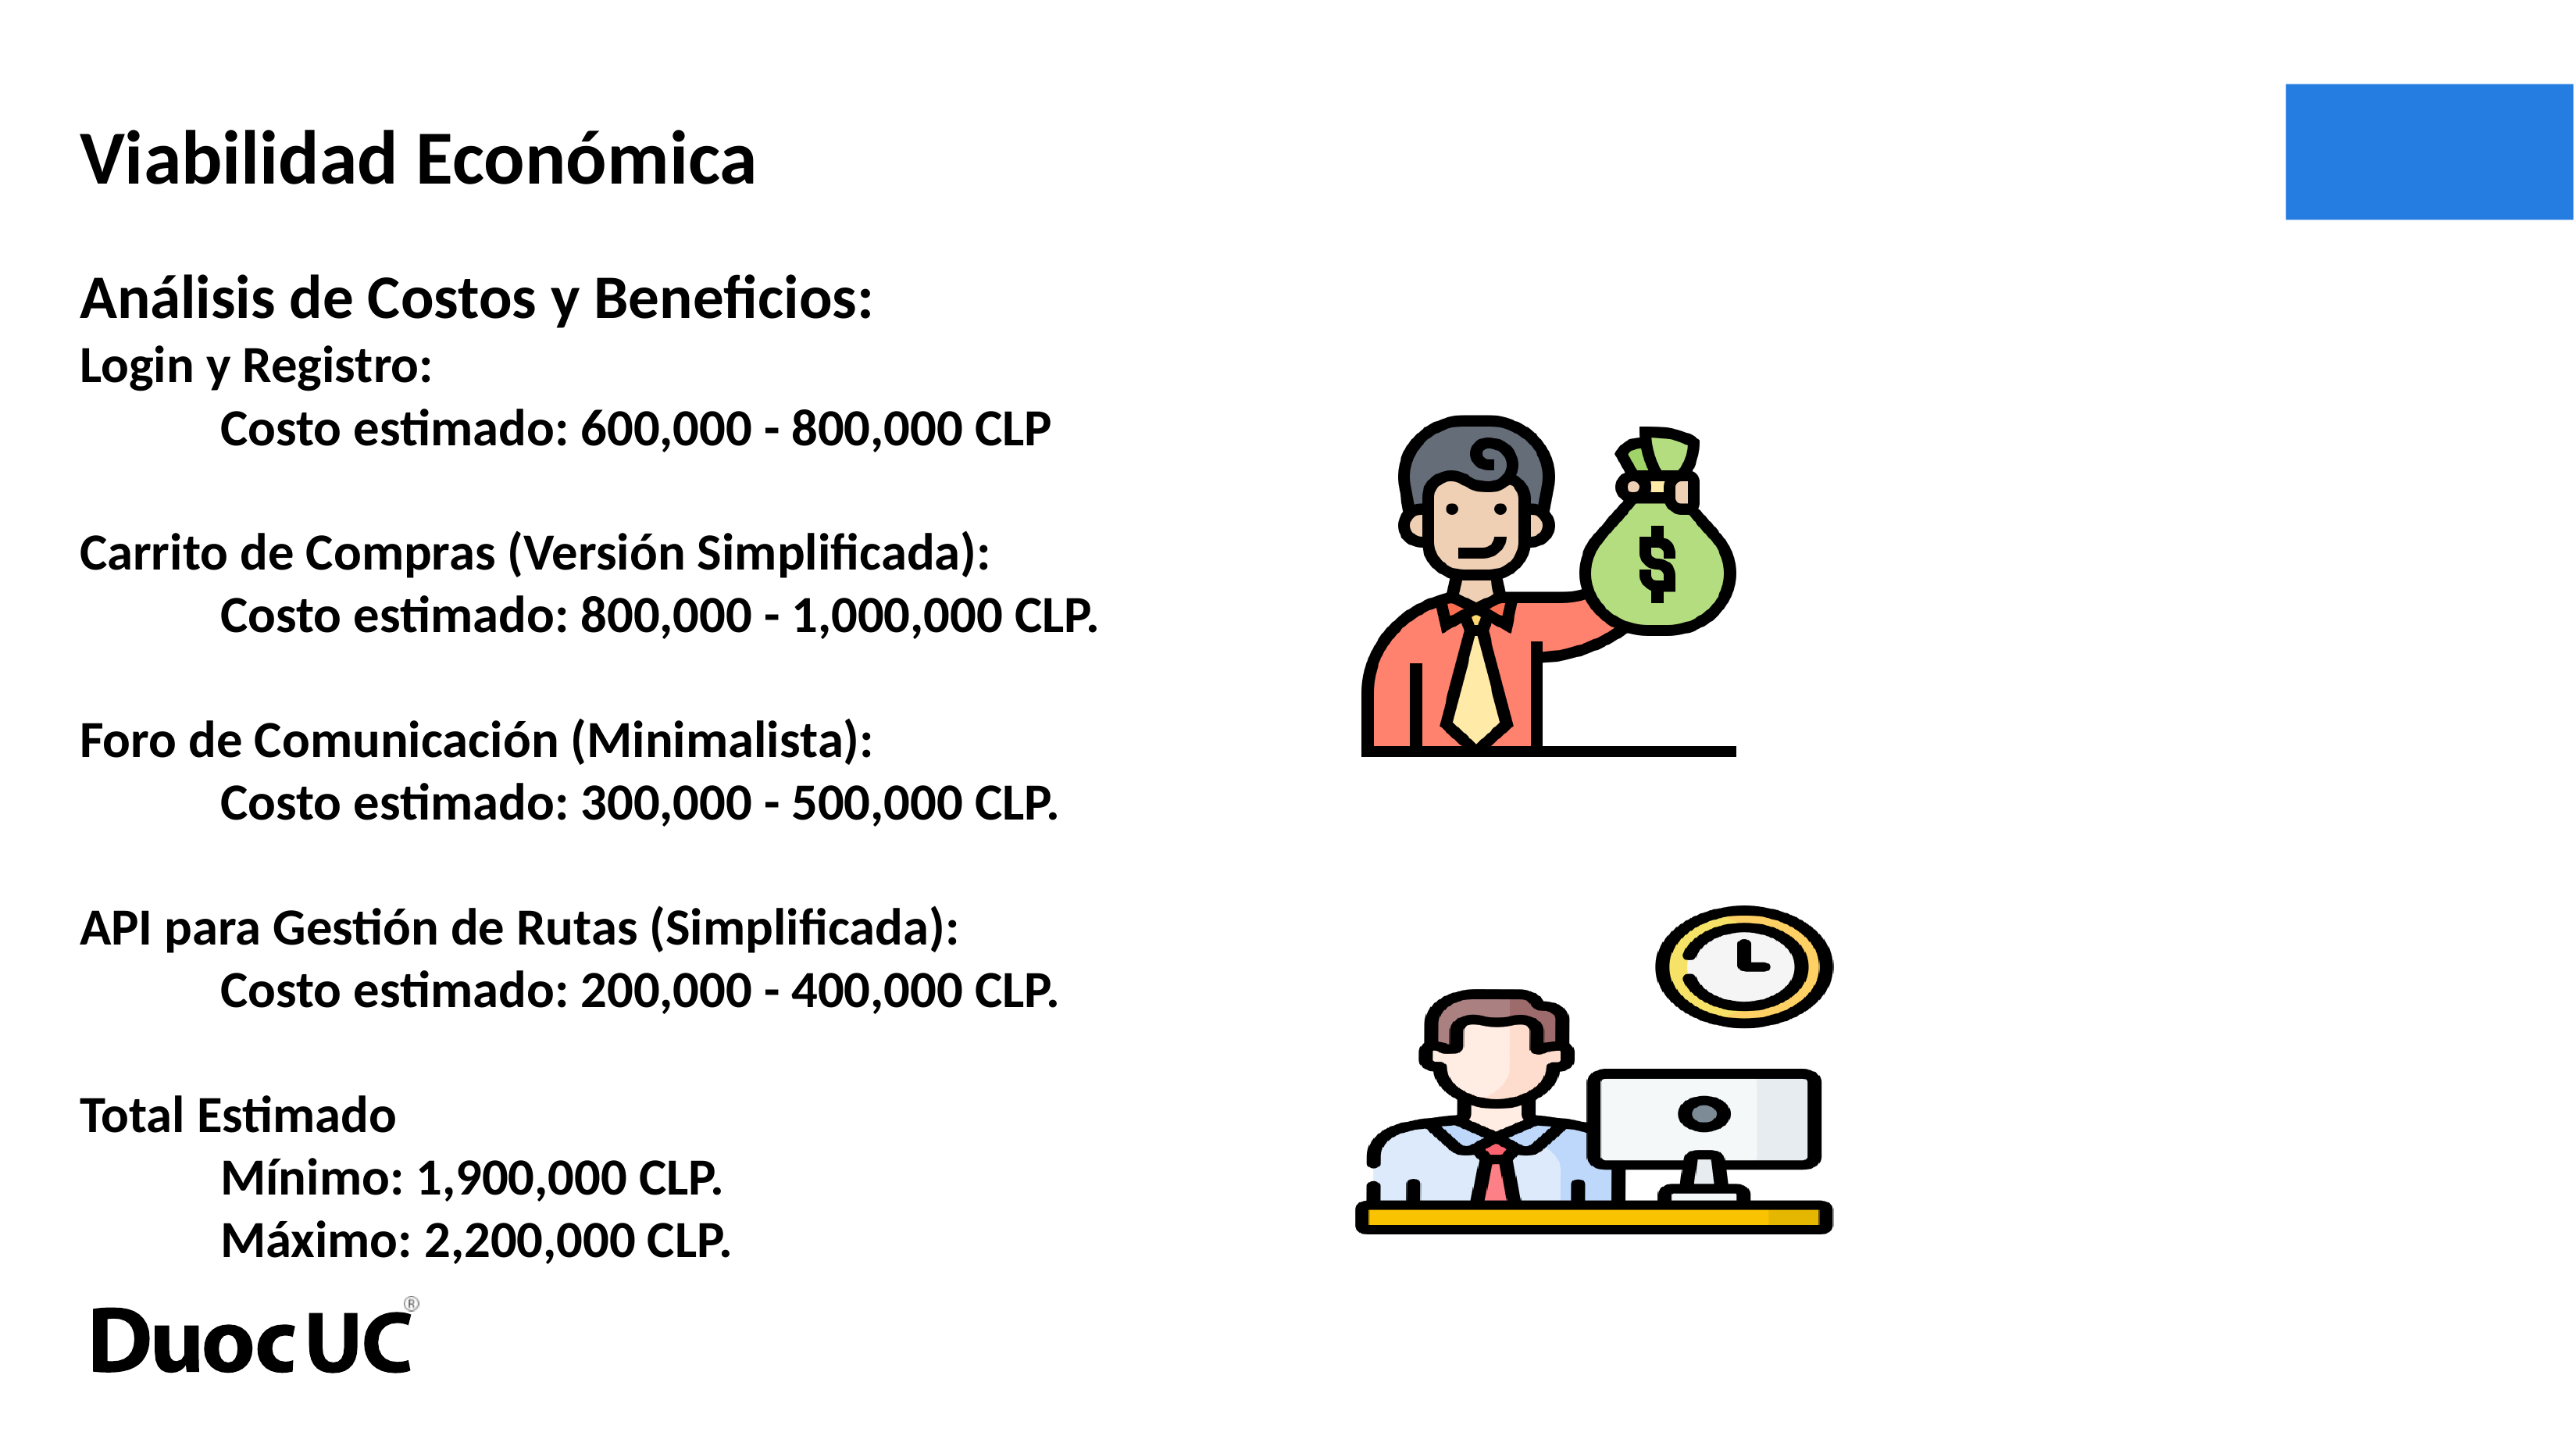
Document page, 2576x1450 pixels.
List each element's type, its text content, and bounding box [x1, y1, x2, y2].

picture [778, 477, 1258, 1316]
picture [1355, 905, 1835, 1234]
picture [1355, 409, 1742, 762]
list Análisis de Costos y Beneficios: Login y Registro: Costo estimado: 600,000 - 800,000 CLP Carrito de Compras (Versión Simplificada): Costo estimado: 800,000 - 1,000,000 CLP. Foro de Comunicación (Minimalista): Costo estimado: 300,000 - 500,000 CLP. API para Gestión de Rutas (Simplificada): Costo estimado: 200,000 - 400,000 CLP. Total Estimado Mínimo: 1,900,000 CLP. Máximo: 2,200,000 CLP. [80, 182, 2541, 1450]
list Viabilidad Económica [80, 107, 2306, 182]
